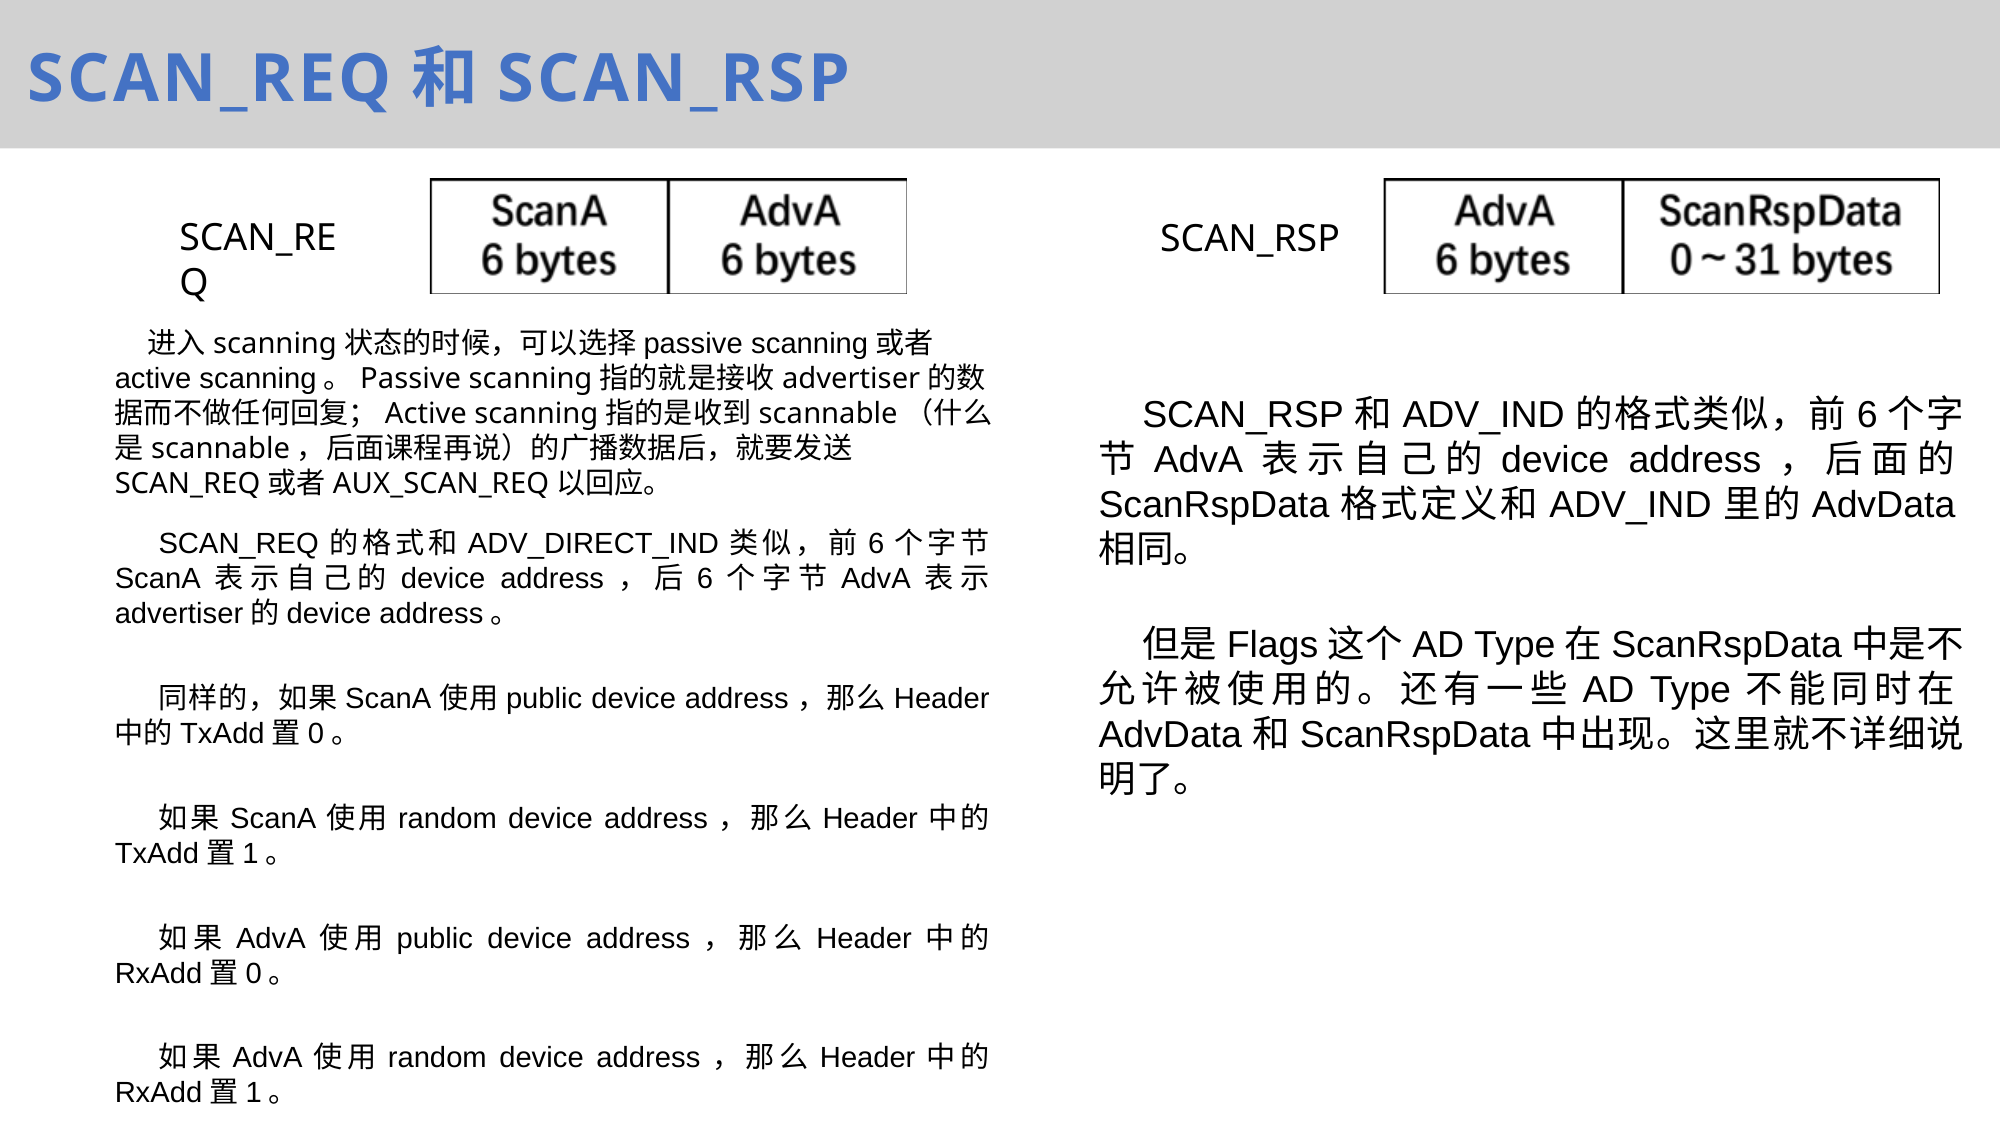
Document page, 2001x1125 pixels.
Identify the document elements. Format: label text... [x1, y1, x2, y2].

picture [1383, 178, 1940, 294]
picture [429, 178, 907, 294]
text_box 进入scanning状态的时候，可以选择passive scanning或者active scanning。Passive scanning指的就是接收advertiser的数据而不做任何回复；Active scanning指的是收到scannable（什么是scannable，后面课程再说）的广播数据后，就要发送SCAN_REQ或者AUX_SCAN_REQ以回应。 SCAN_REQ的格式和ADV_DIRECT_IND类似，前6个字节ScanA表示自己的device address，后6个字节AdvA表示advertiser的device address。 同样的，如果ScanA使用public device address，那么Header中的TxAdd置0。 如果ScanA使用random device address，那么Header中的TxAdd置1。 如果AdvA使用public device address，那么Header中的RxAdd置0。 如果AdvA使用random device address，那么Header中的RxAdd置1。 [99, 317, 1012, 1117]
text_box SCAN_REQ [164, 205, 378, 311]
text_box SCAN_RSP和ADV_IND的格式类似，前6个字节AdvA表示自己的device address，后面的ScanRspData格式定义和ADV_IND里的AdvData相同。 但是Flags这个AD Type在ScanRspData中是不允许被使用的。还有一些AD Type不能同时在AdvData和ScanRspData中出现。这里就不详细说明了。 [1083, 383, 1979, 808]
text_box [0, 0, 2000, 149]
text_box SCAN_REQ和SCAN_RSP [17, 24, 1868, 125]
text_box SCAN_RSP [1145, 206, 1359, 267]
